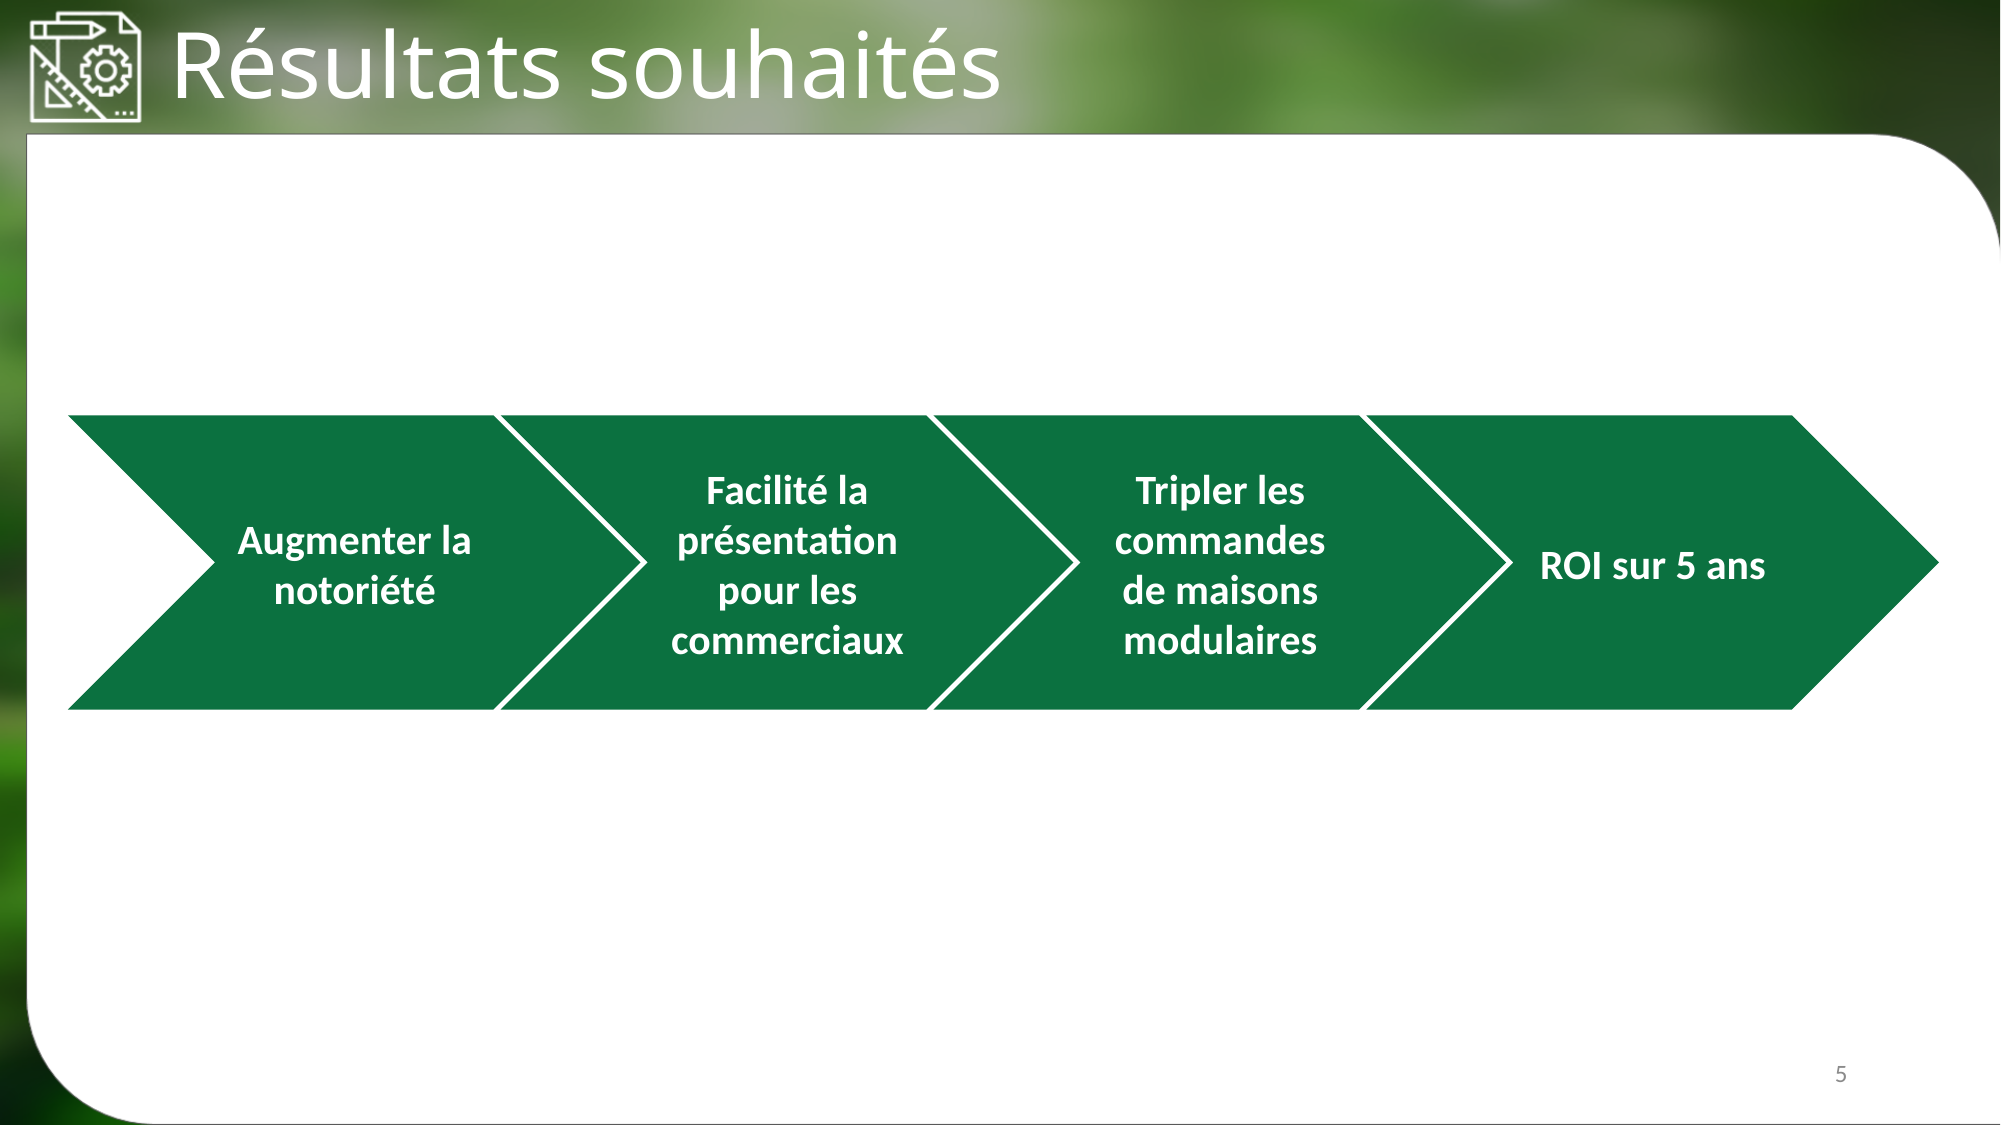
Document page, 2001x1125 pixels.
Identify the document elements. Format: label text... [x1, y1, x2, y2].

text_box Résultats souhaités [154, 0, 1879, 170]
text_box Facilité la présentation pour les commerciaux [500, 415, 1074, 710]
slide_number 5 [1412, 1042, 1863, 1103]
text_box Tripler les commandes de maisons modulaires [933, 415, 1507, 710]
text_box Augmenter la notoriété [67, 415, 641, 710]
text_box ROI sur 5 ans [1366, 415, 1940, 710]
picture [0, 0, 2001, 1125]
